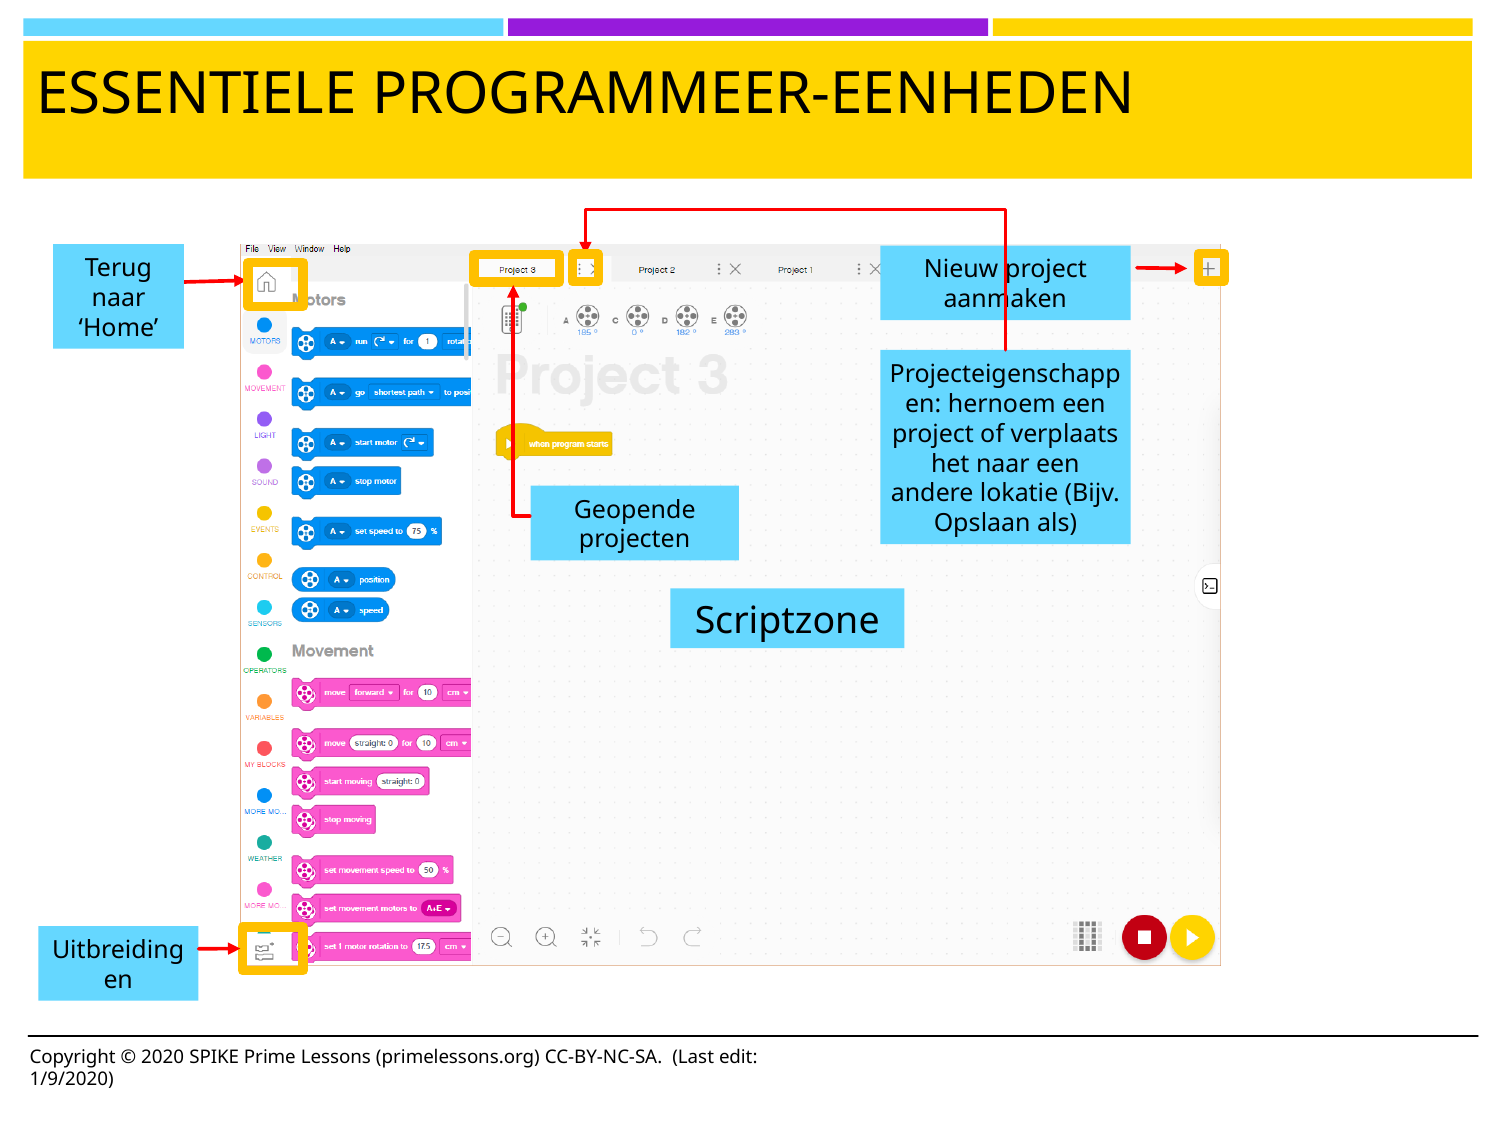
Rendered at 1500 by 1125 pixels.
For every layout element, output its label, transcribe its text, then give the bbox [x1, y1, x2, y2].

picture [240, 243, 1222, 966]
text_box Terug naar ‘Home’ [53, 244, 184, 349]
text_box Uitbreidingen [38, 926, 199, 1001]
title Essentiele programmeer-eenheden [28, 47, 1465, 173]
text_box [198, 942, 234, 955]
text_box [585, 268, 1007, 432]
slide_number [1350, 1035, 1398, 1086]
text_box Copyright © 2020 SPIKE Prime Lessons (primelessons.org) CC-BY-NC-SA. (Last edit: 1/9/2020) [22, 1036, 806, 1097]
